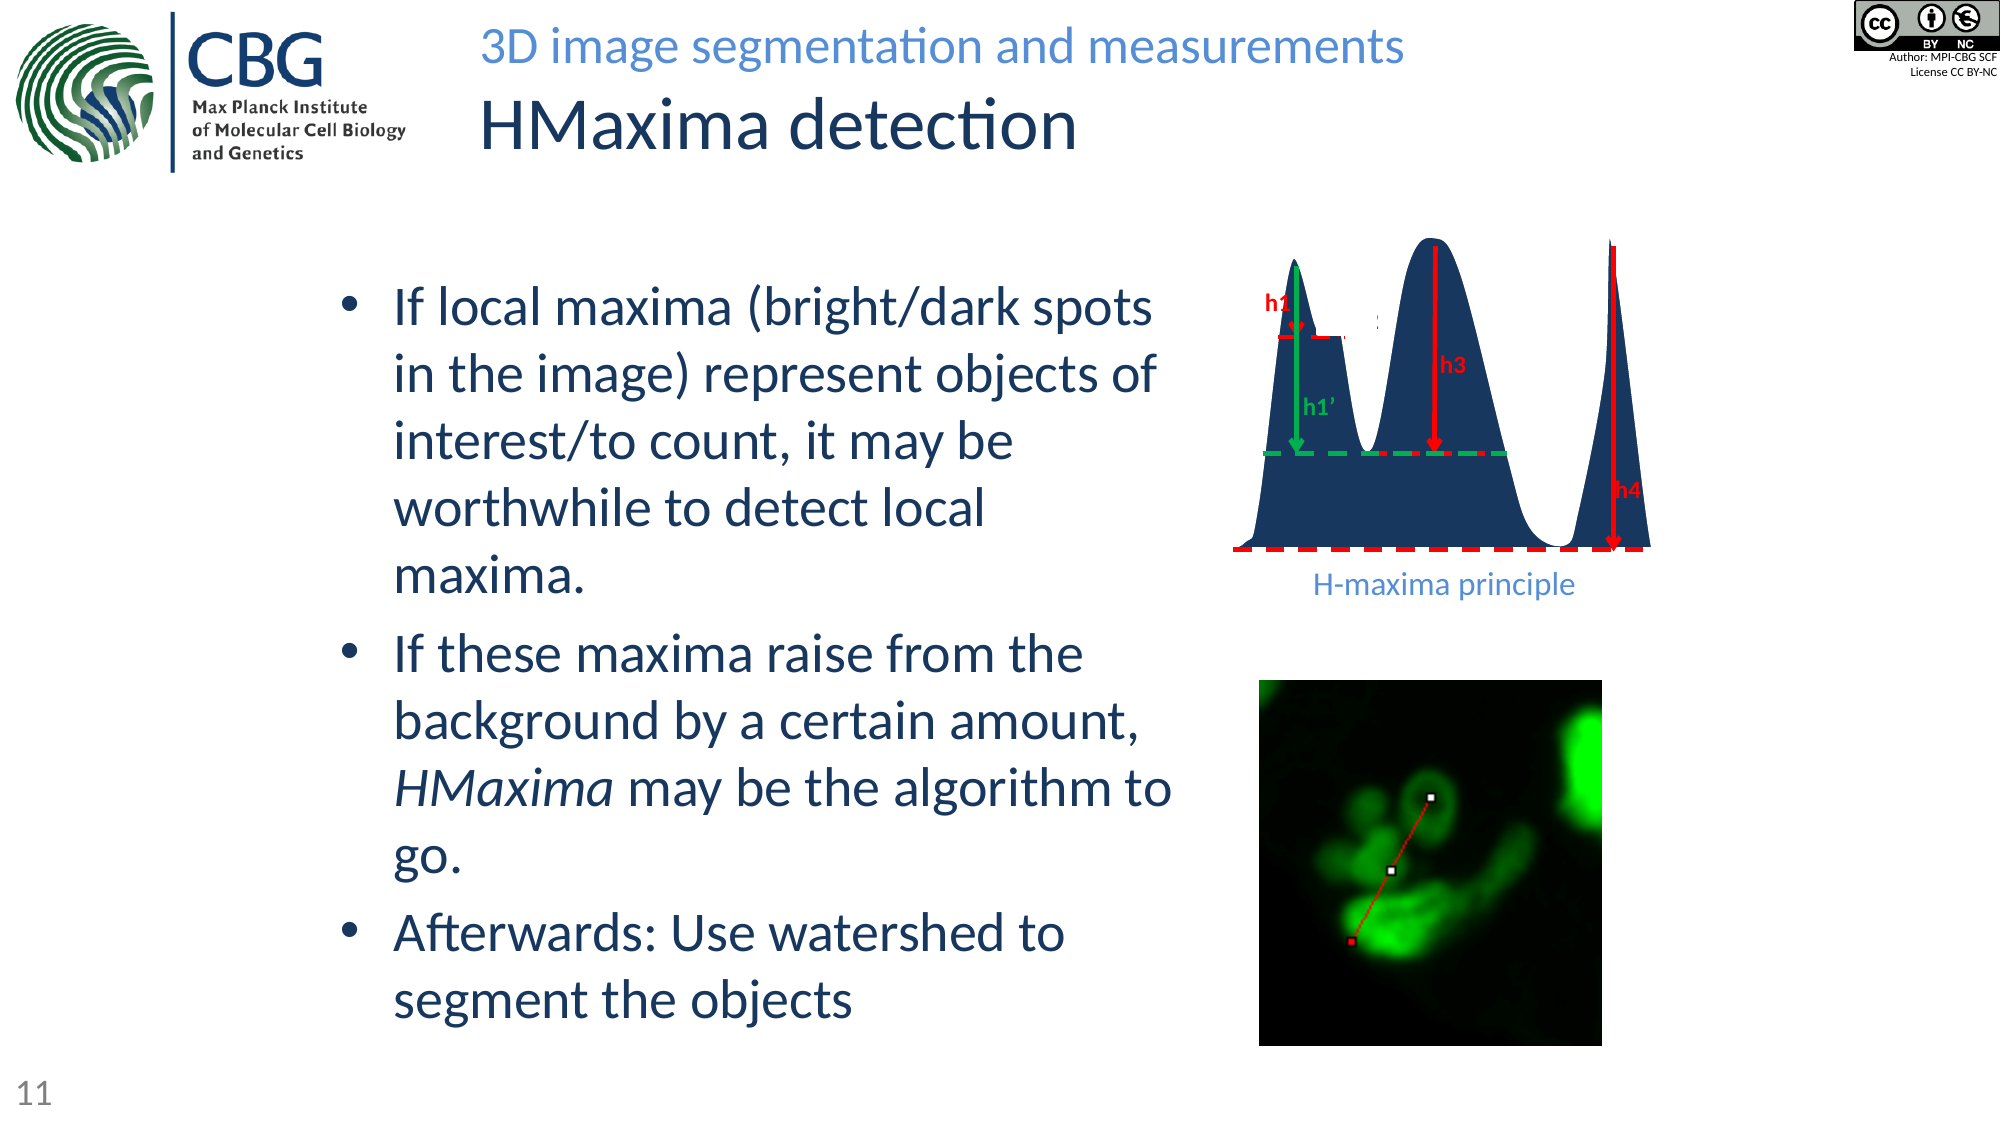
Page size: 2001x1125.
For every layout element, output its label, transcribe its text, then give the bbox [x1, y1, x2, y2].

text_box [1232, 245, 1688, 552]
list If local maxima (bright/dark spots in the image) represent objects of interest/to count, it may be worthwhile to detect local maxima. If these maxima raise from the background by a certain amount, HMaxima may be the algorithm to go. Afterwards: Use watershed to segment the objects [324, 262, 1201, 1046]
picture [1259, 680, 1602, 1046]
title HMaxima detection [464, 65, 1900, 173]
picture [15, 11, 406, 173]
list 3D image segmentation and measurements [464, 3, 1898, 82]
picture [1854, 0, 2000, 51]
text_box H-maxima principle [1235, 563, 1654, 610]
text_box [1212, 231, 1692, 555]
